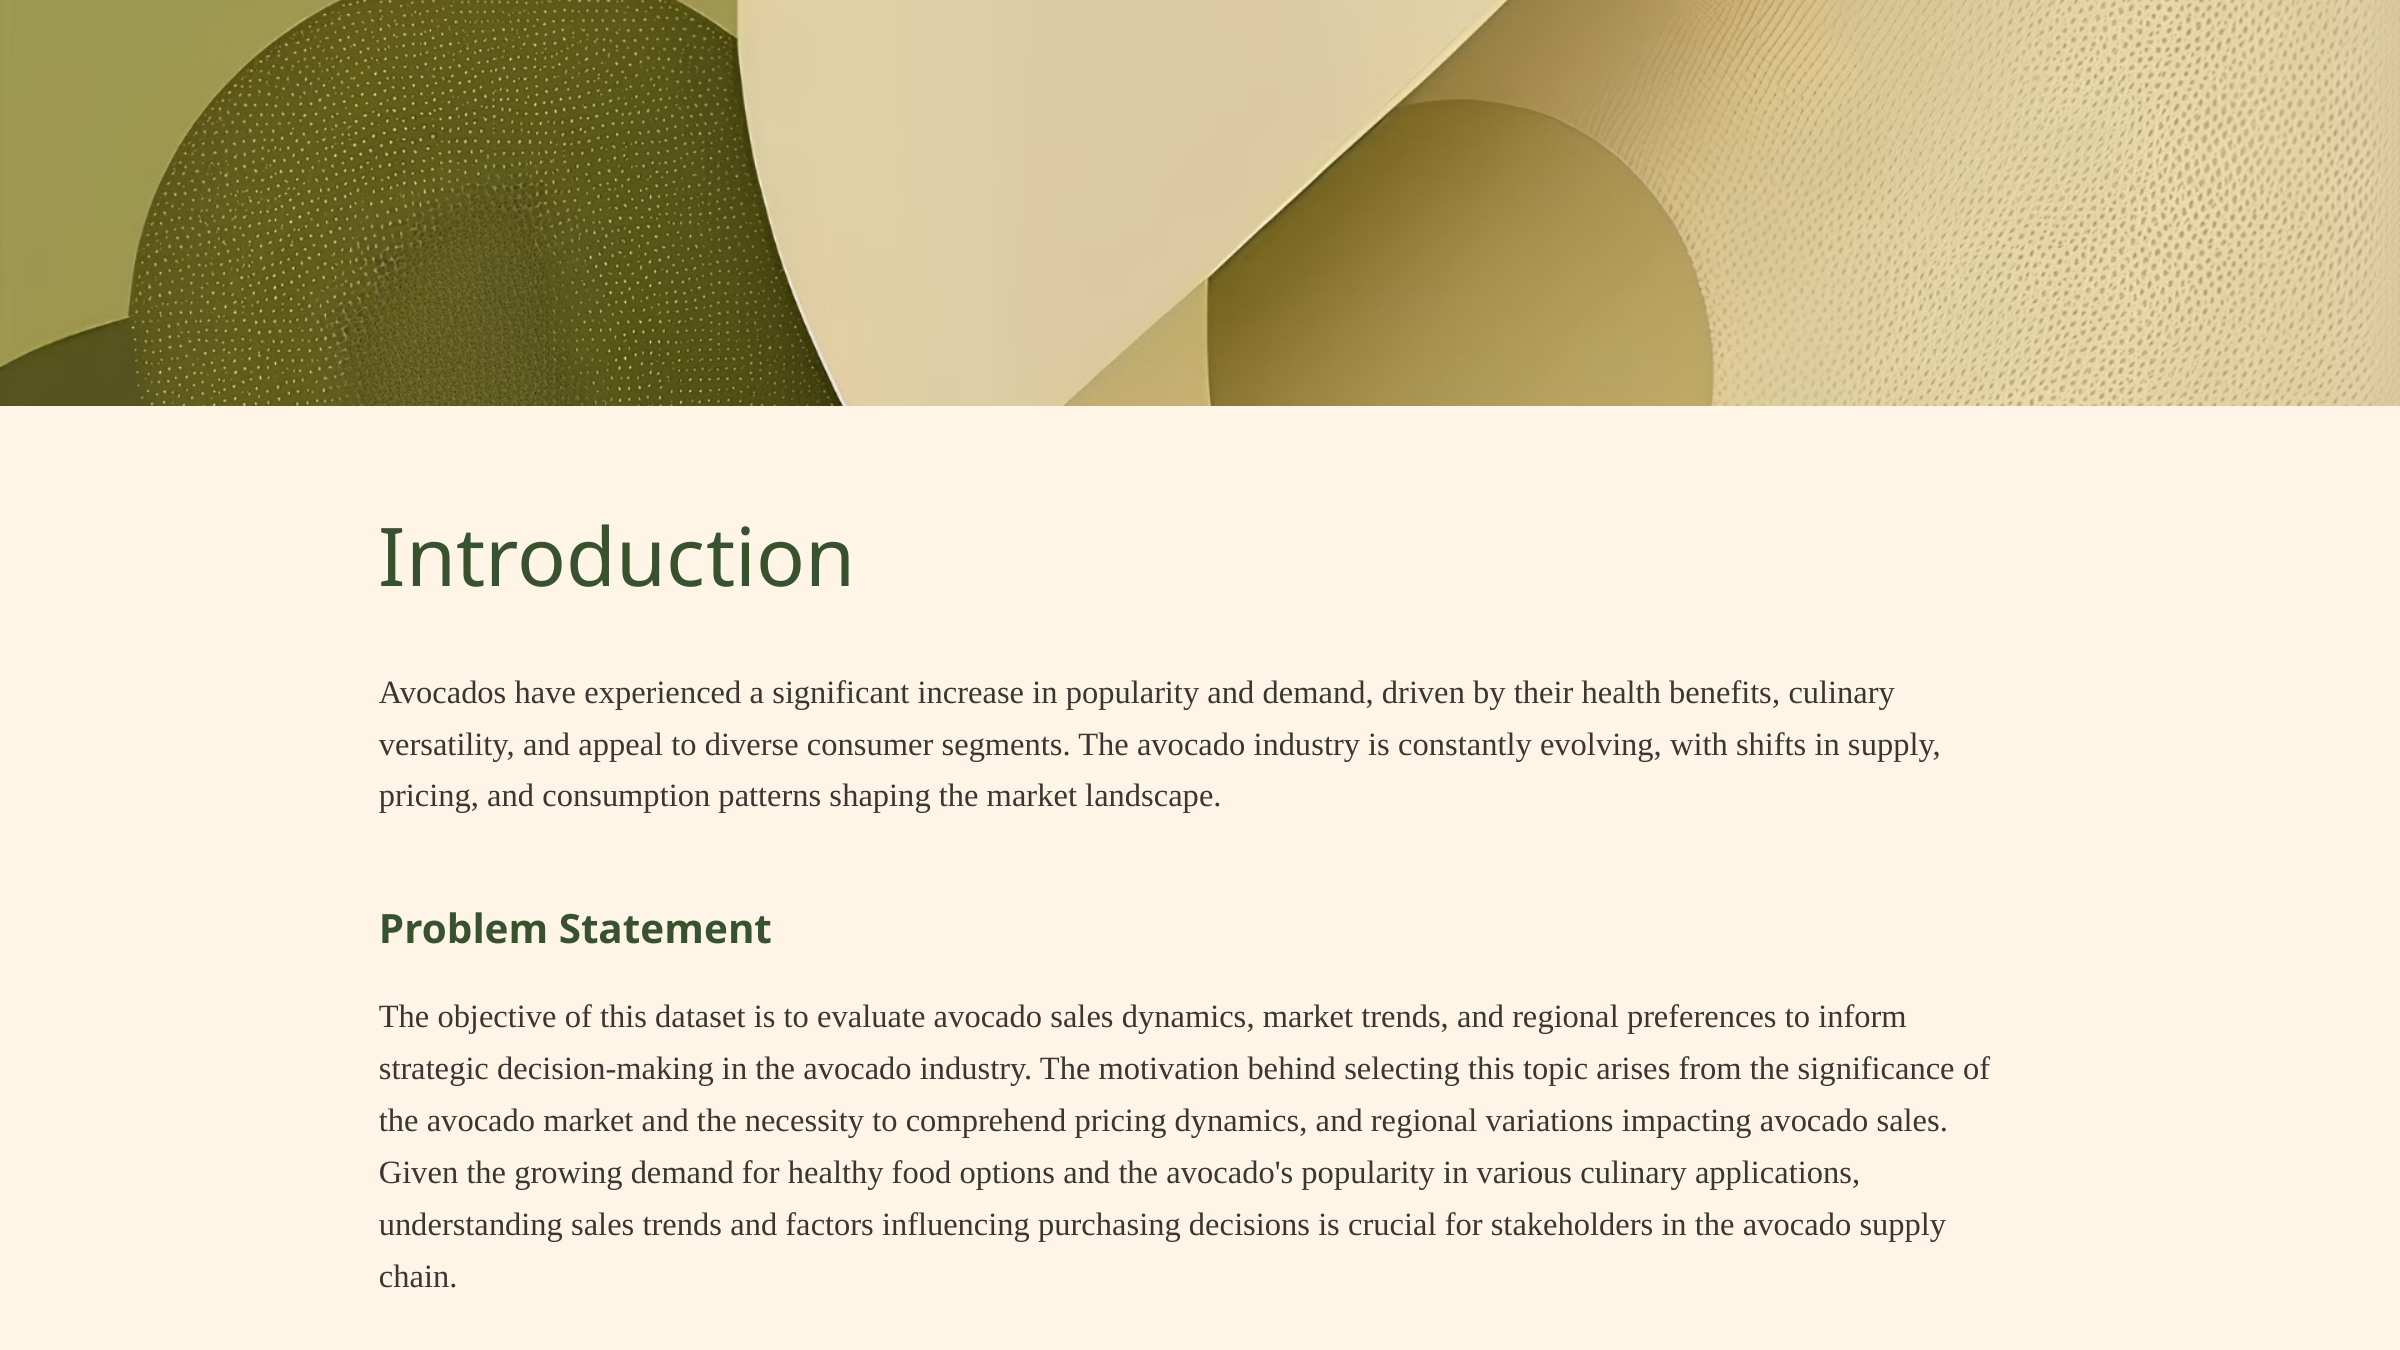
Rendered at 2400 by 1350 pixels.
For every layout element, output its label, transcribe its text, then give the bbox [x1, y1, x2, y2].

text_box Introduction [364, 493, 1176, 595]
text_box Problem Statement [364, 893, 770, 944]
picture [0, 0, 2400, 406]
text_box The objective of this dataset is to evaluate avocado sales dynamics, market trends, and regional preferences to inform strategic decision-making in the avocado industry. The motivation behind selecting this topic arises from the significance of the avocado market and the necessity to comprehend pricing dynamics, and regional variations impacting avocado sales. Given the growing demand for healthy food options and the avocado's popularity in various culinary applications, understanding sales trends and factors influencing purchasing decisions is crucial for stakeholders in the avocado supply chain. [364, 974, 2034, 1287]
text_box [0, 406, 2400, 1350]
text_box Avocados have experienced a significant increase in popularity and demand, driven by their health benefits, culinary versatility, and appeal to diverse consumer segments. The avocado industry is constantly evolving, with shifts in supply, pricing, and consumption patterns shaping the market landscape. [364, 650, 2034, 806]
